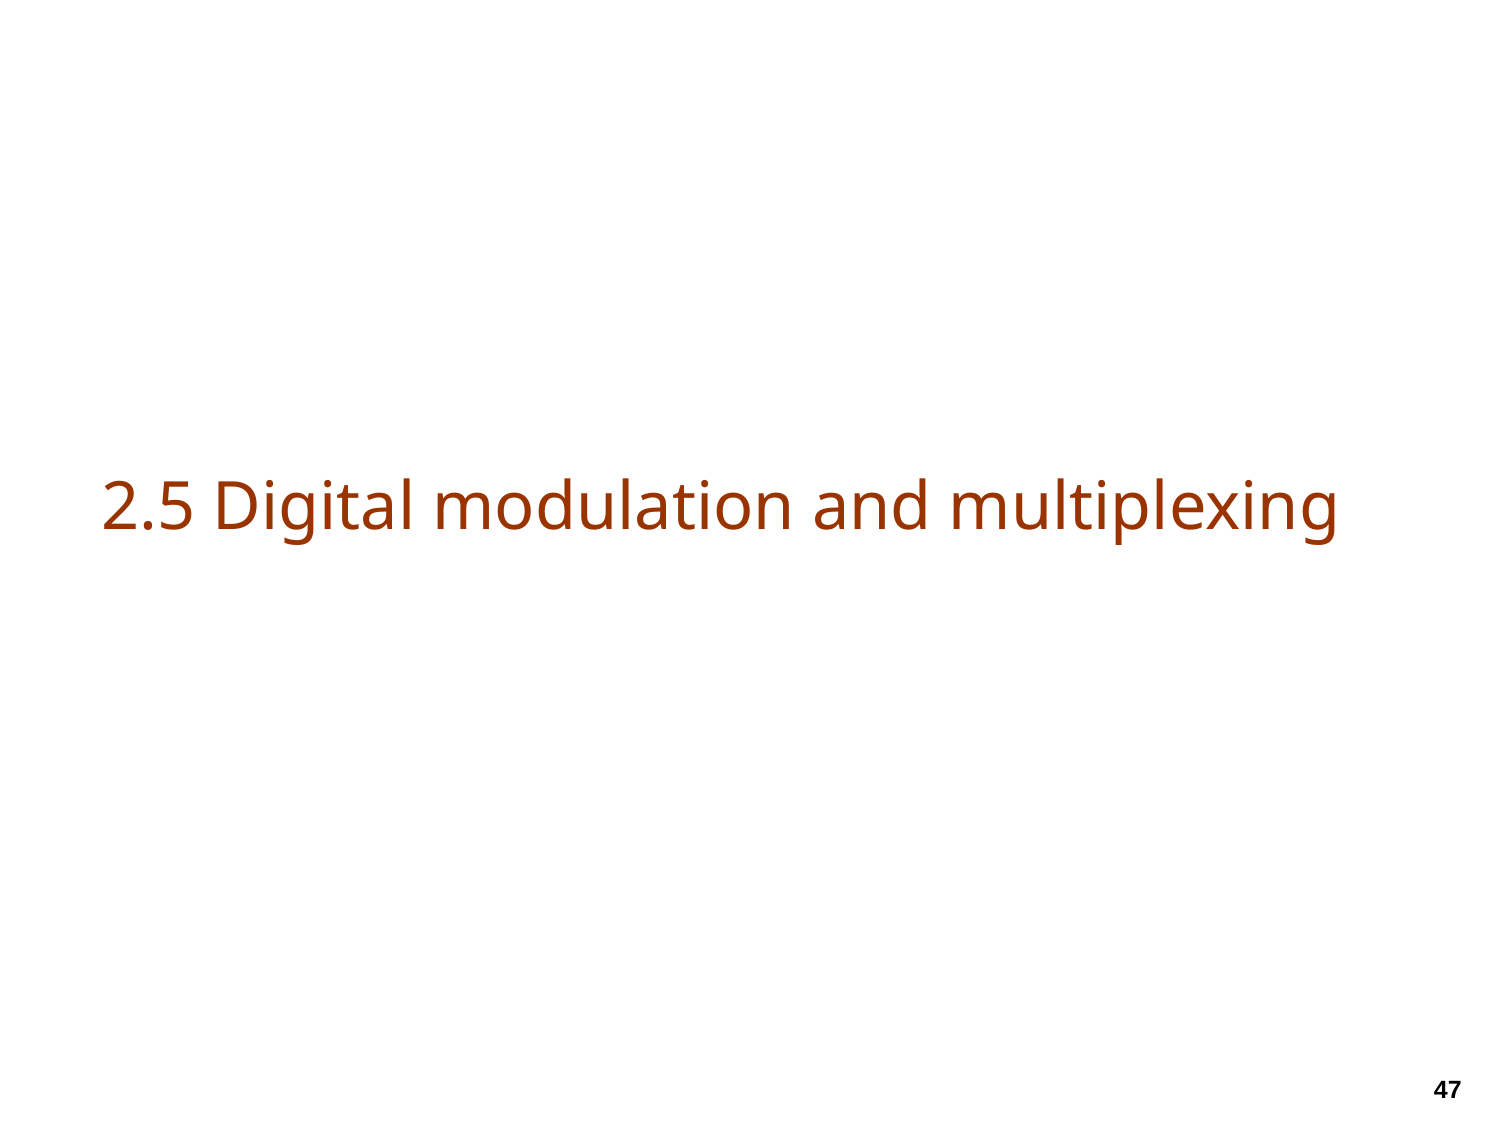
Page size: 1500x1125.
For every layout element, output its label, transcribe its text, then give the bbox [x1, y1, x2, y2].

title 2.5 Digital modulation and multiplexing [0, 445, 1443, 561]
